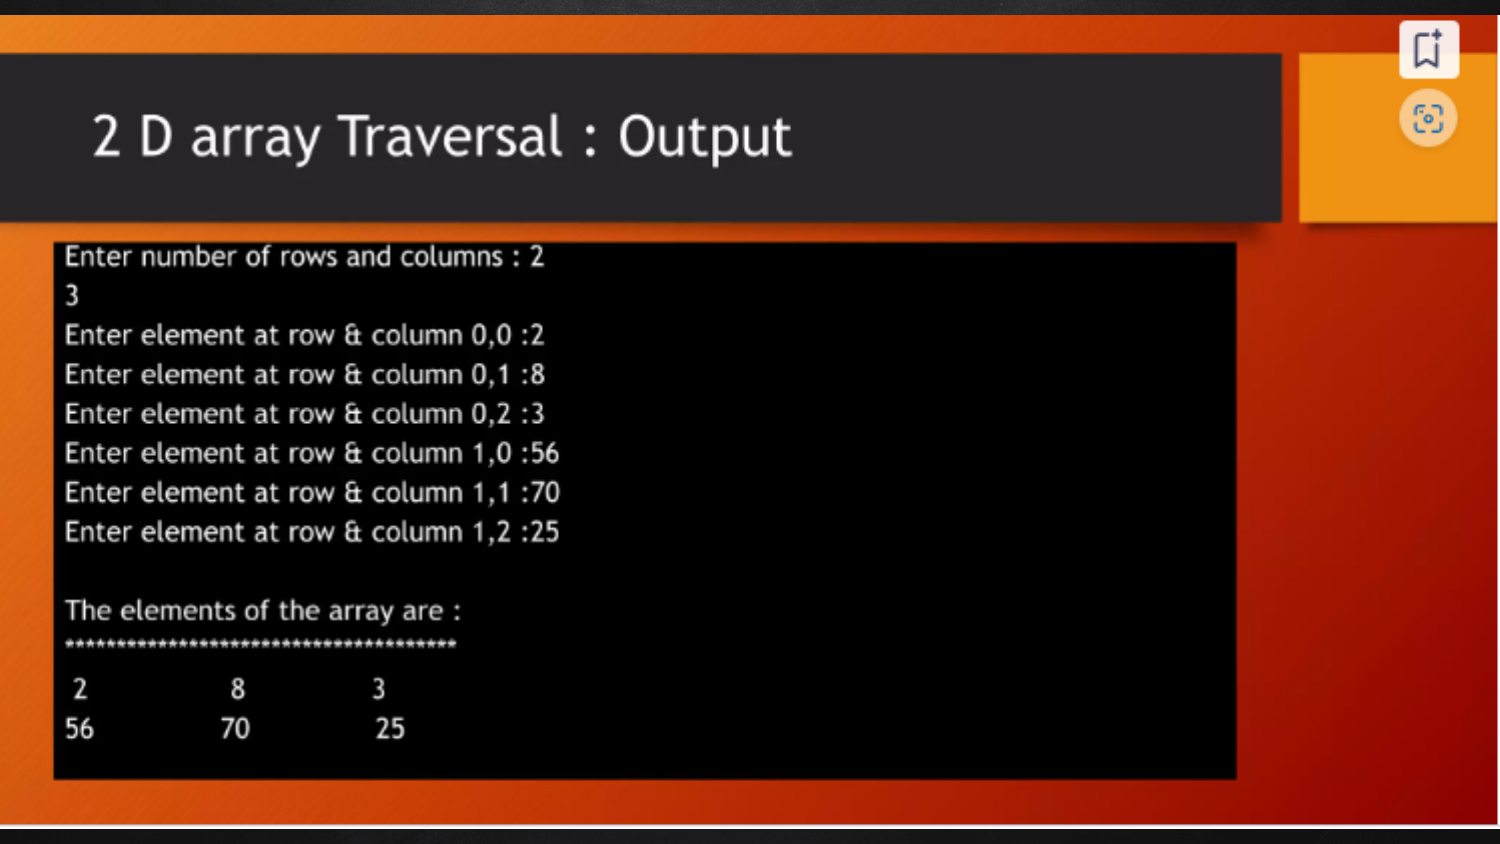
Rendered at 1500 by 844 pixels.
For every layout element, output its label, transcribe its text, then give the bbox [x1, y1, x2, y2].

slide_number 17 [705, 839, 795, 844]
picture [0, 0, 1500, 844]
